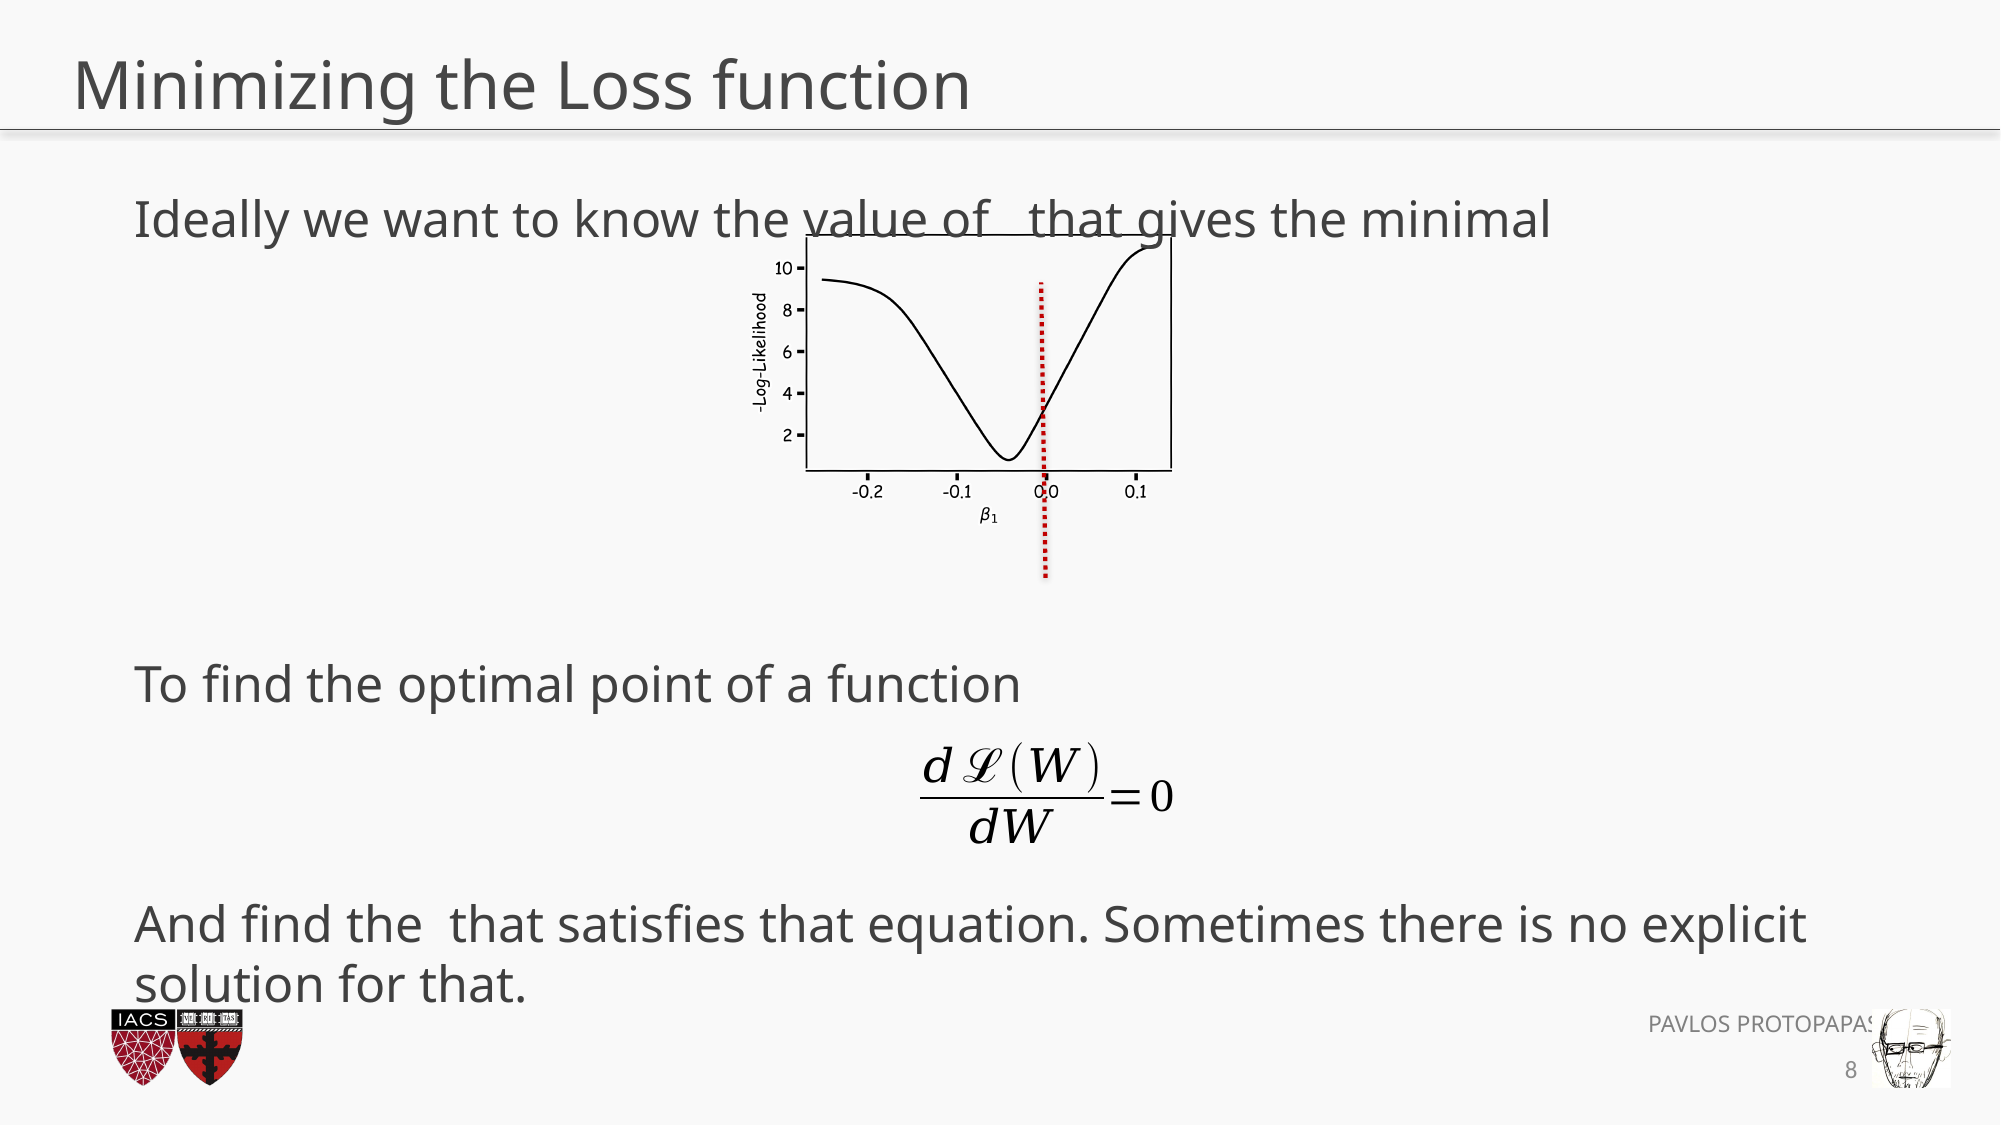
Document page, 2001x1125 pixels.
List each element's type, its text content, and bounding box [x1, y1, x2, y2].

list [723, 192, 1244, 540]
picture [1872, 1009, 1951, 1088]
title Minimizing the Loss function [57, 35, 1943, 162]
picture [109, 1009, 243, 1086]
slide_number 8 [1405, 1038, 1873, 1099]
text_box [1040, 282, 1046, 579]
